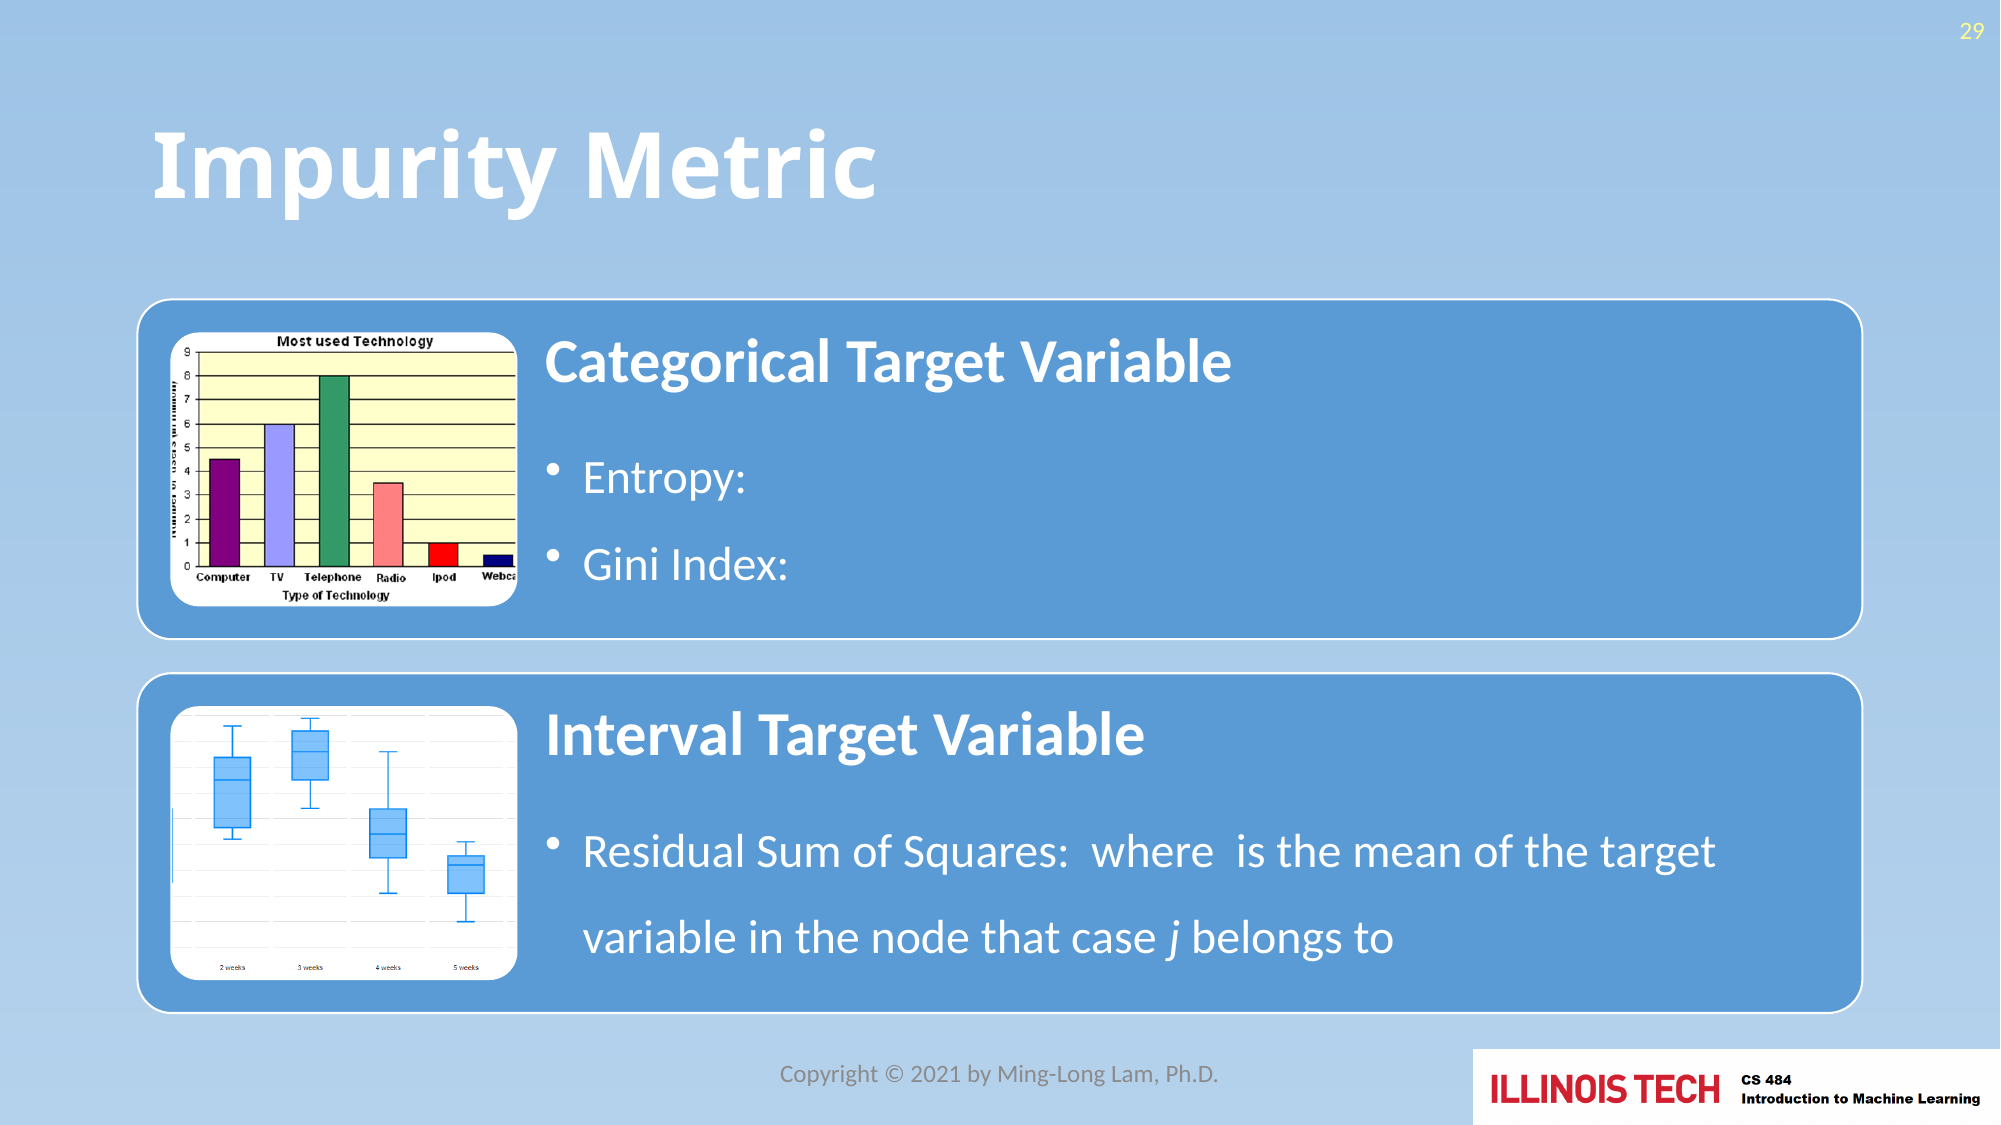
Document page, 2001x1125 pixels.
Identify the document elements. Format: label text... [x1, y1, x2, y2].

title Impurity Metric [137, 59, 1863, 278]
picture [173, 709, 515, 978]
picture [173, 335, 515, 604]
slide_number 29 [1550, 0, 2000, 60]
footer Copyright © 2021 by Ming-Long Lam, Ph.D. [662, 1042, 1338, 1103]
picture [1473, 1049, 2000, 1125]
